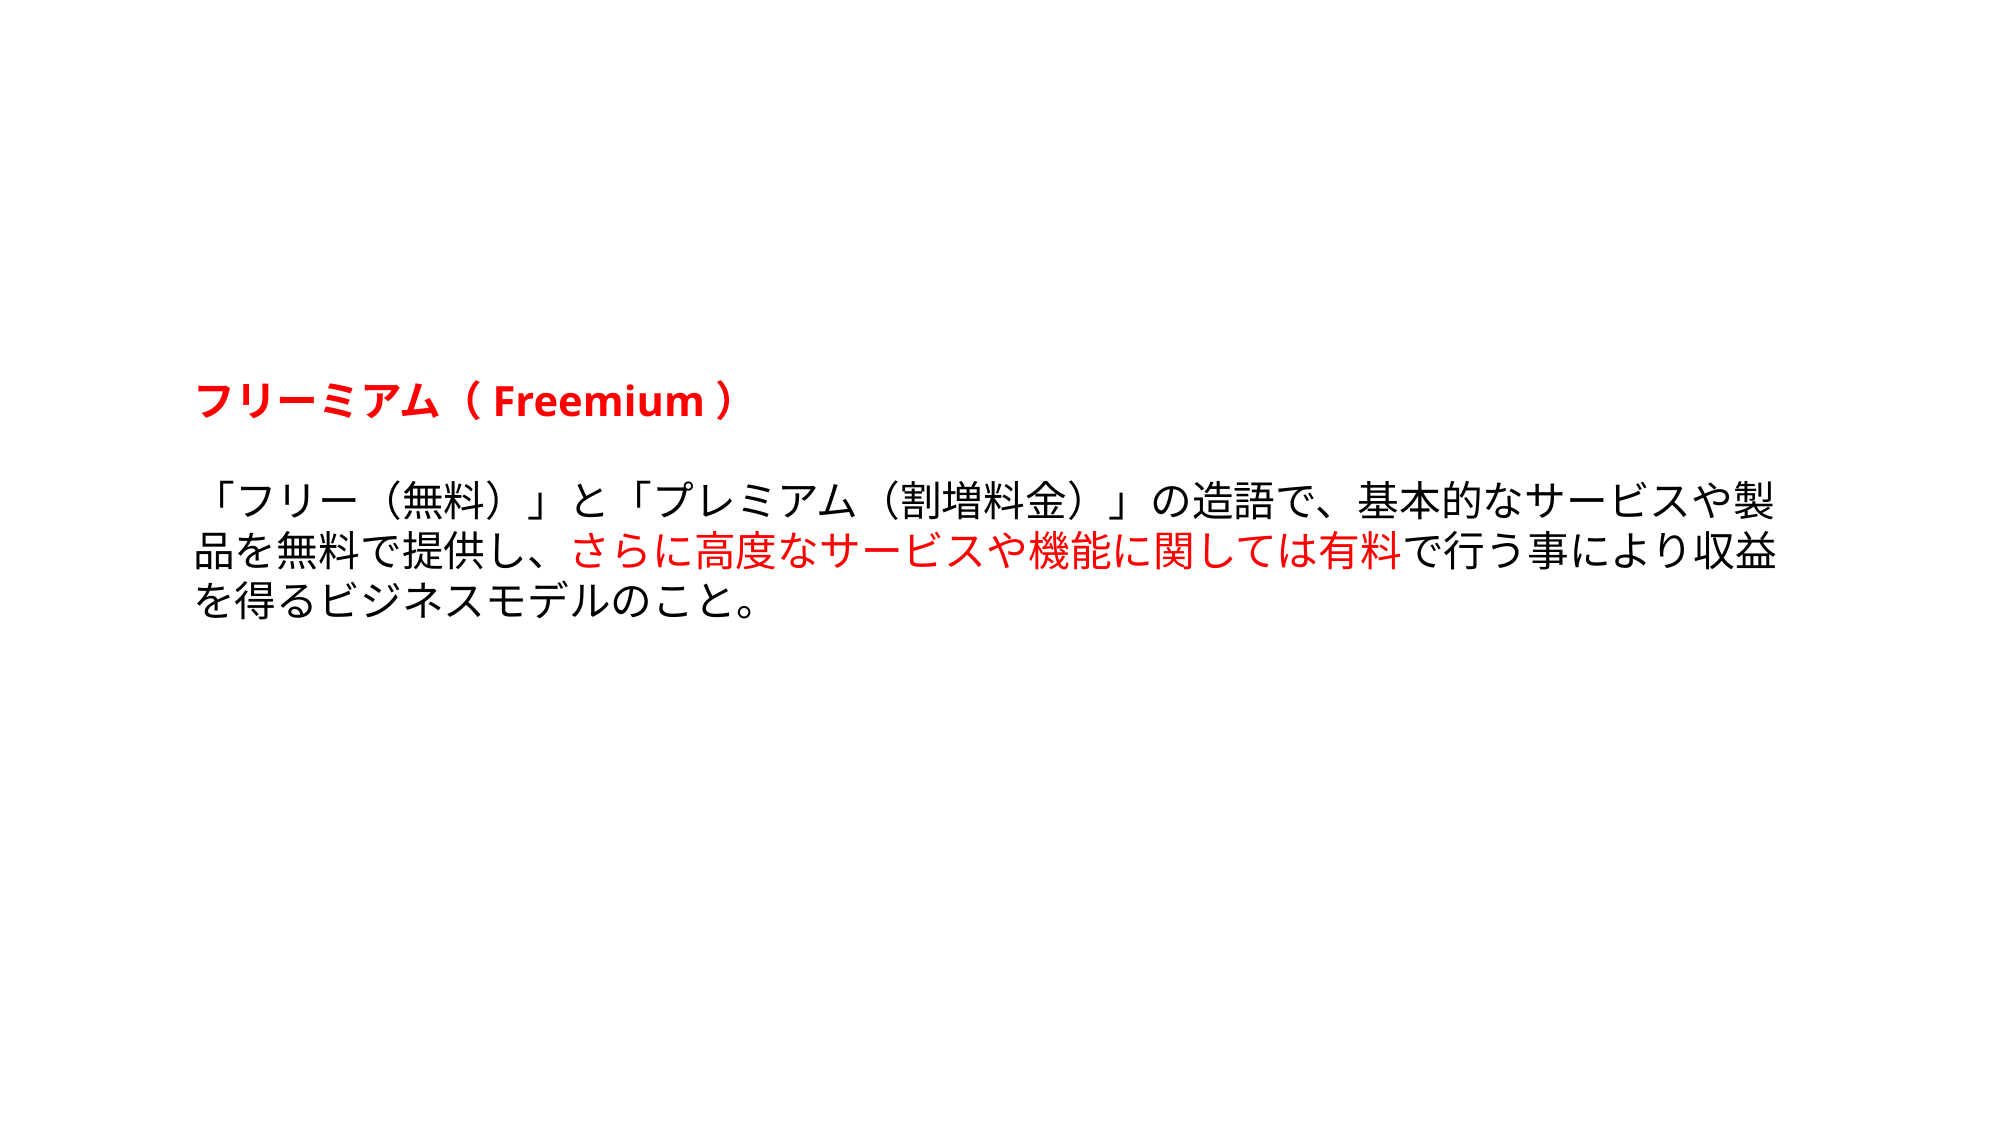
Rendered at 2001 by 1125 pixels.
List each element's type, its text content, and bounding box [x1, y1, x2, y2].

text_box フリーミアム（Freemium） 「フリー（無料）」と「プレミアム（割増料金）」の造語で、基本的なサービスや製品を無料で提供し、さらに高度なサービスや機能に関しては有料で行う事により収益を得るビジネスモデルのこと。 [178, 367, 1822, 632]
